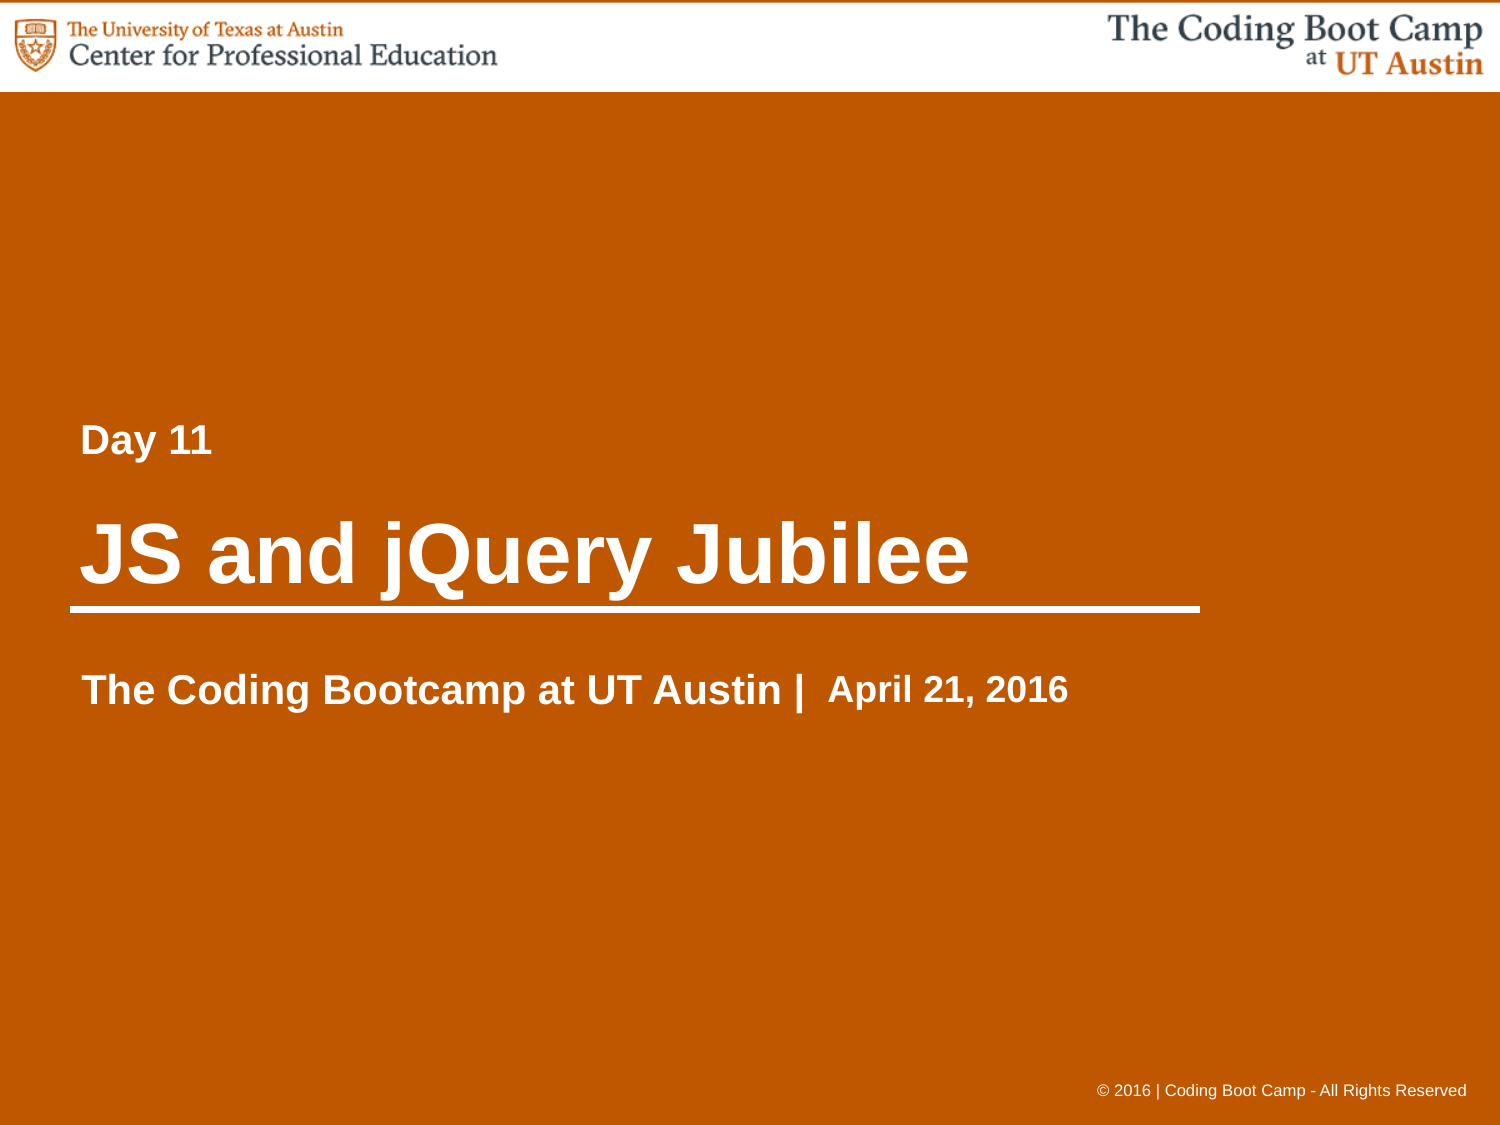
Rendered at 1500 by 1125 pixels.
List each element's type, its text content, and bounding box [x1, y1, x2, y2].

picture [0, 0, 1500, 92]
title JS and jQuery Jubilee [64, 484, 1415, 628]
list April 21, 2016 [812, 662, 1185, 725]
list Day 11 [65, 410, 509, 474]
